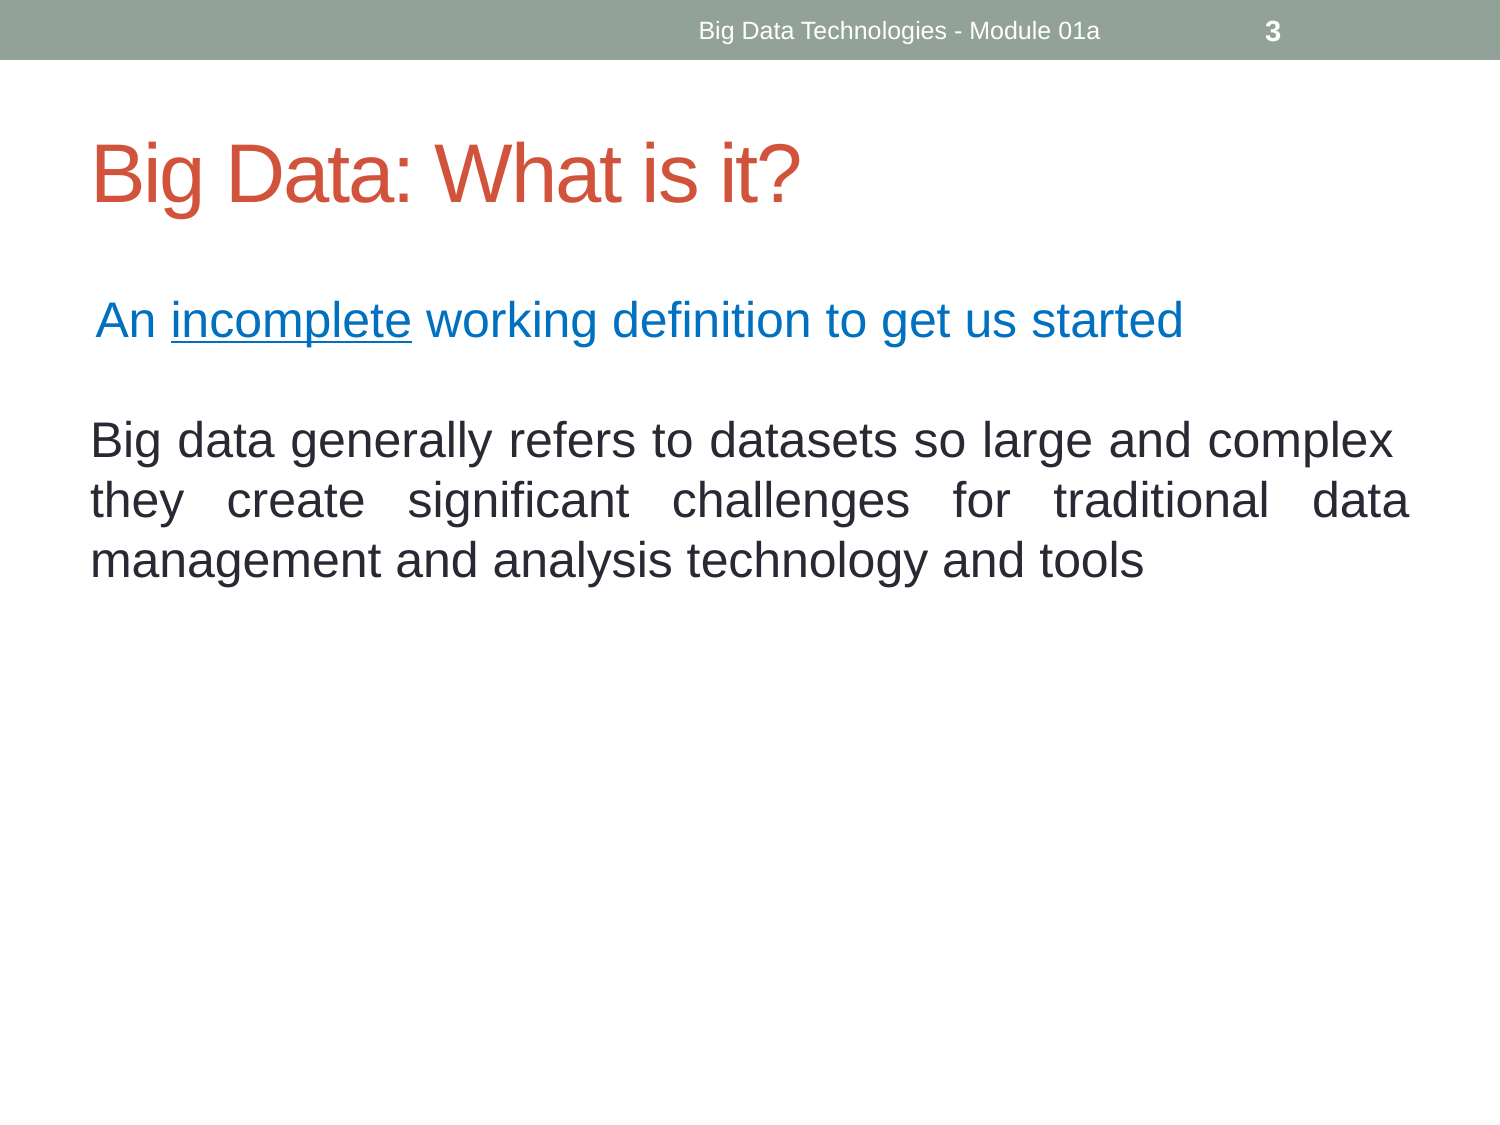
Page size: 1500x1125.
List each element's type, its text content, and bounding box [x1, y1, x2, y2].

text_box An incomplete working definition to get us started [80, 280, 1200, 356]
list Big data generally refers to datasets so large and complex they create significant challenges for traditional data management and analysis technology and tools [75, 399, 1425, 1063]
slide_number 3 [1250, 3, 1425, 57]
title Big Data: What is it? [75, 87, 1425, 250]
footer Big Data Technologies - Module 01a [562, 3, 1238, 57]
